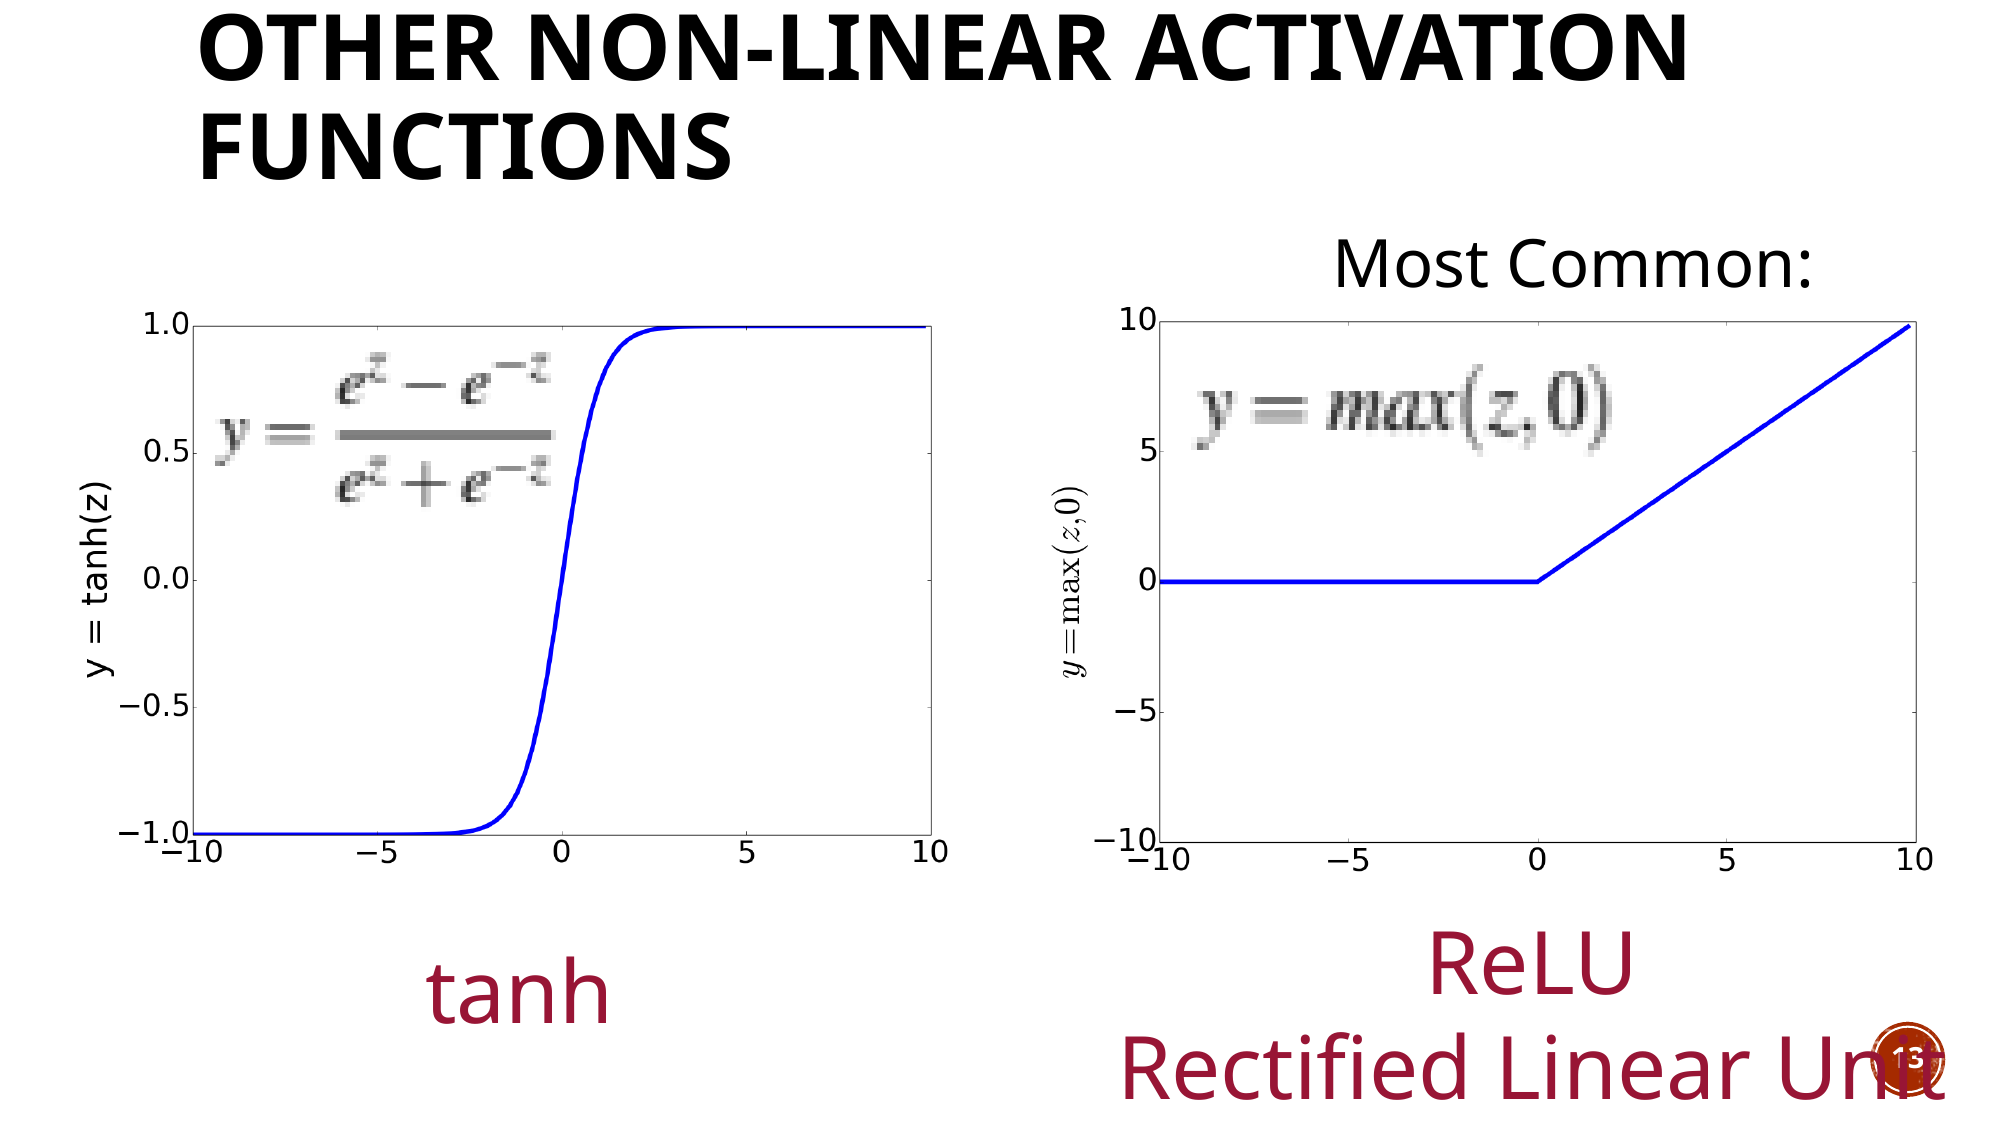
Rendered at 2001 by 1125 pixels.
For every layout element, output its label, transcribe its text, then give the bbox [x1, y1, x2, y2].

title Other Non-Linear Activation Functions [180, 26, 1925, 175]
text_box tanh [410, 929, 629, 1049]
text_box ReLU Rectified Linear Unit [1102, 908, 1962, 1125]
text_box Most Common: [1318, 213, 1830, 256]
picture [73, 262, 1026, 898]
picture [1037, 256, 2000, 907]
